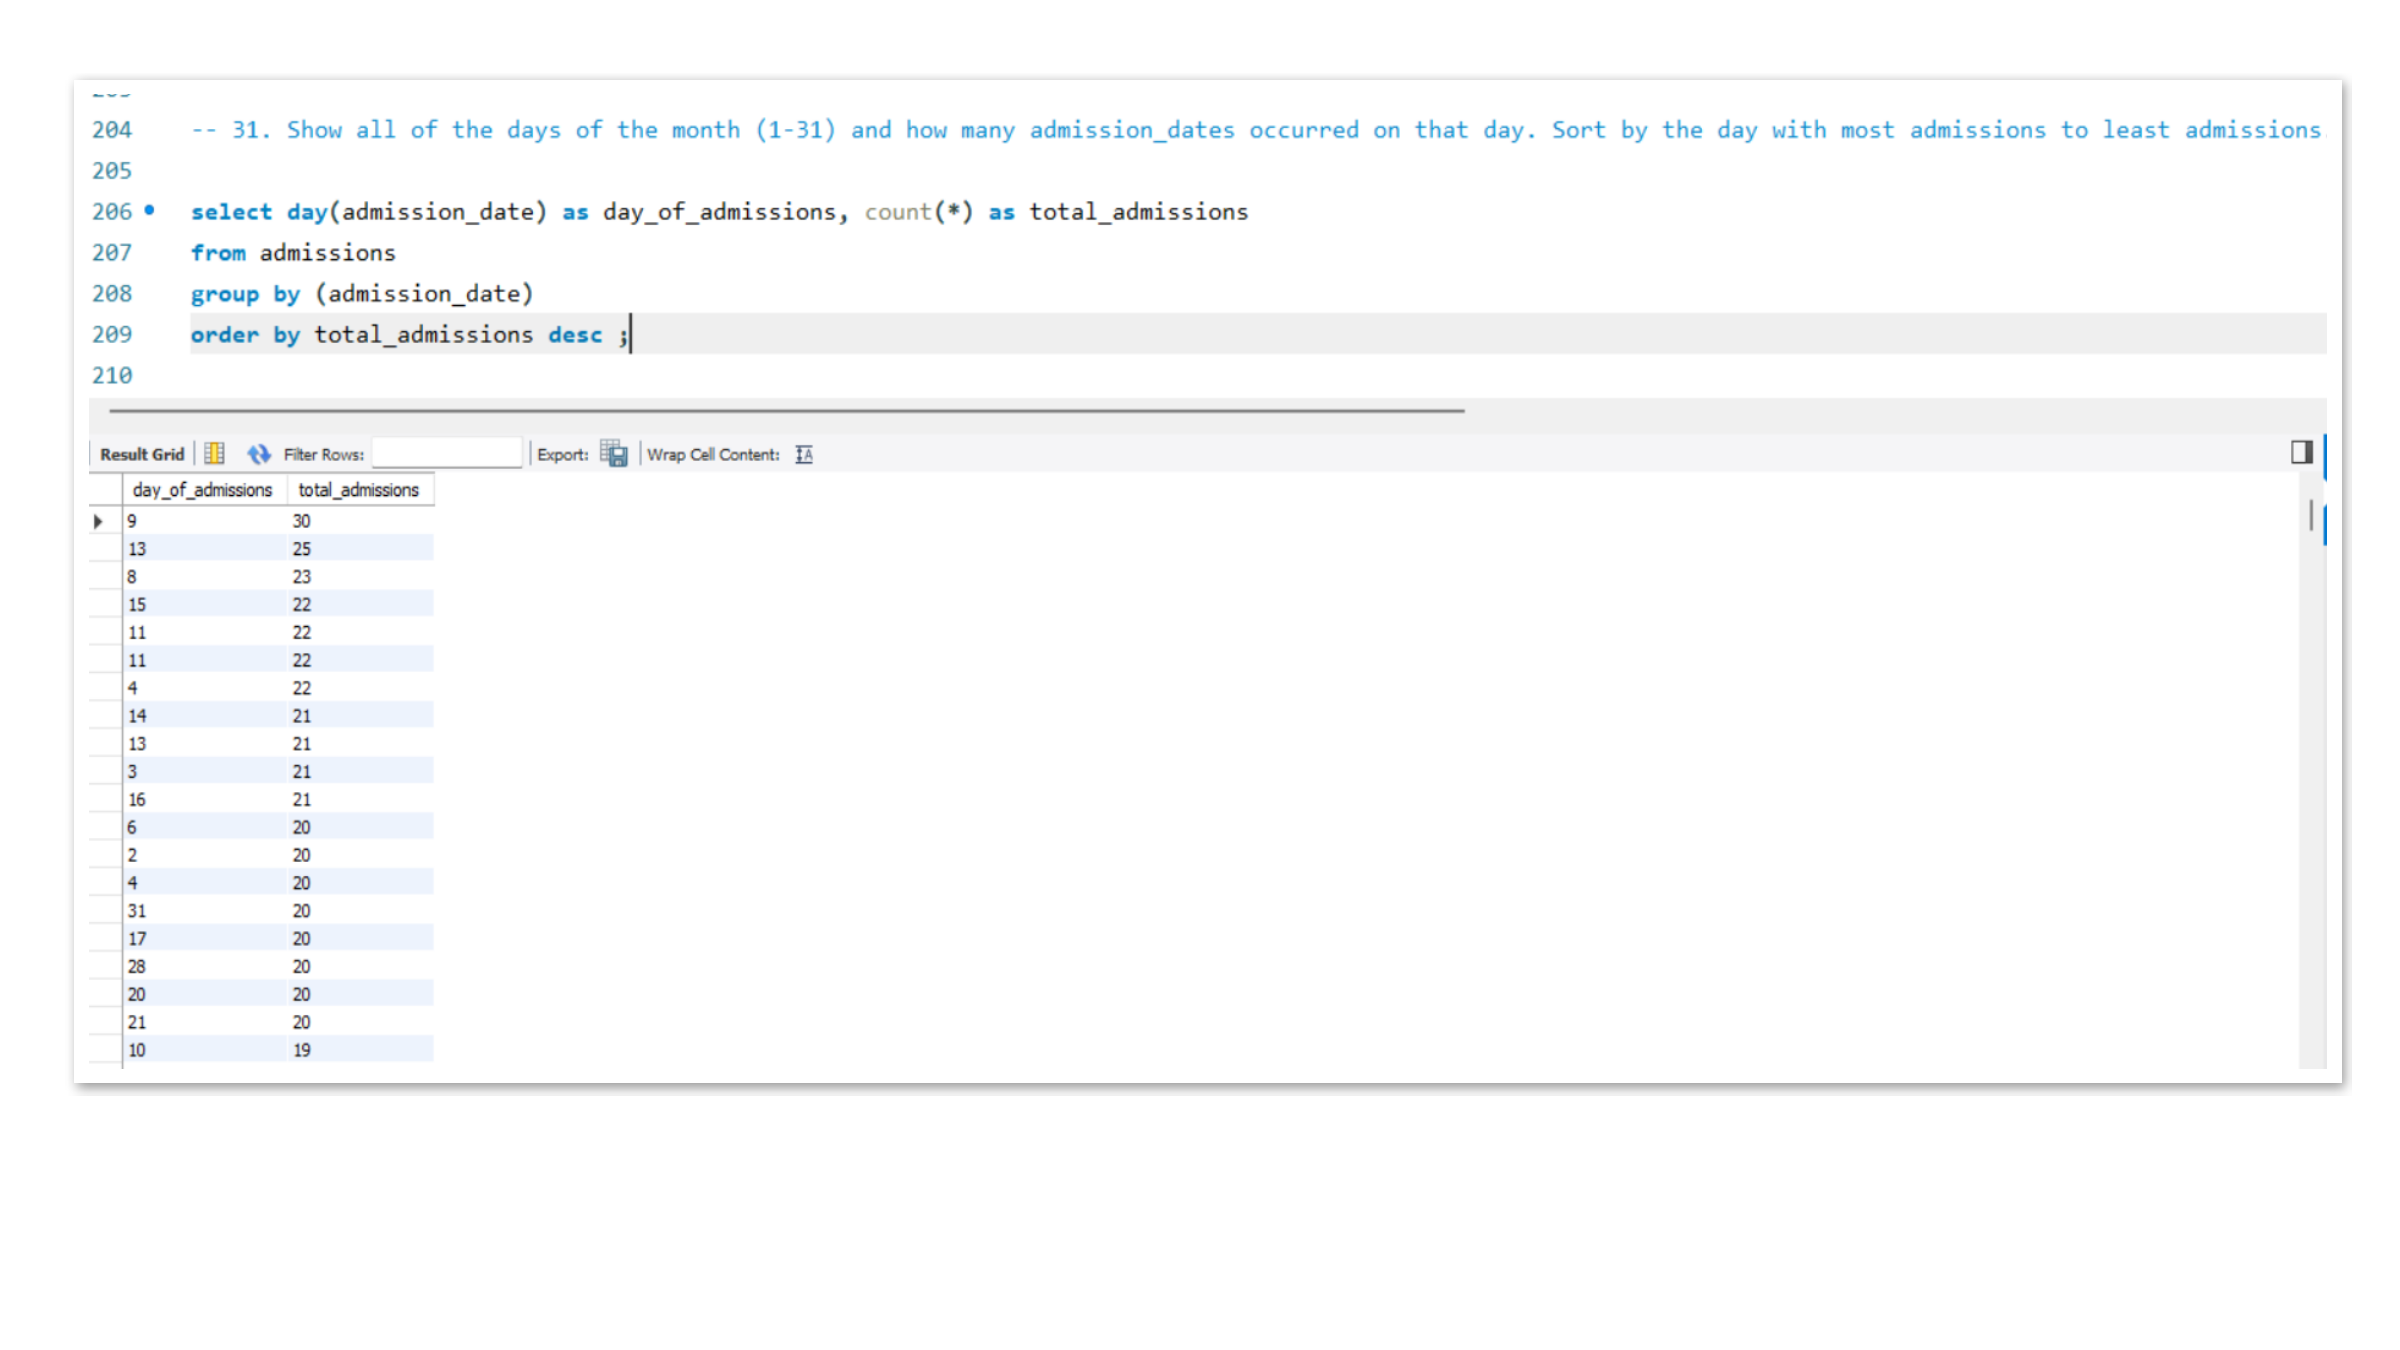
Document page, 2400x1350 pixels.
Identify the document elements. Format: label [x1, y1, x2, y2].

picture [88, 94, 2328, 1069]
